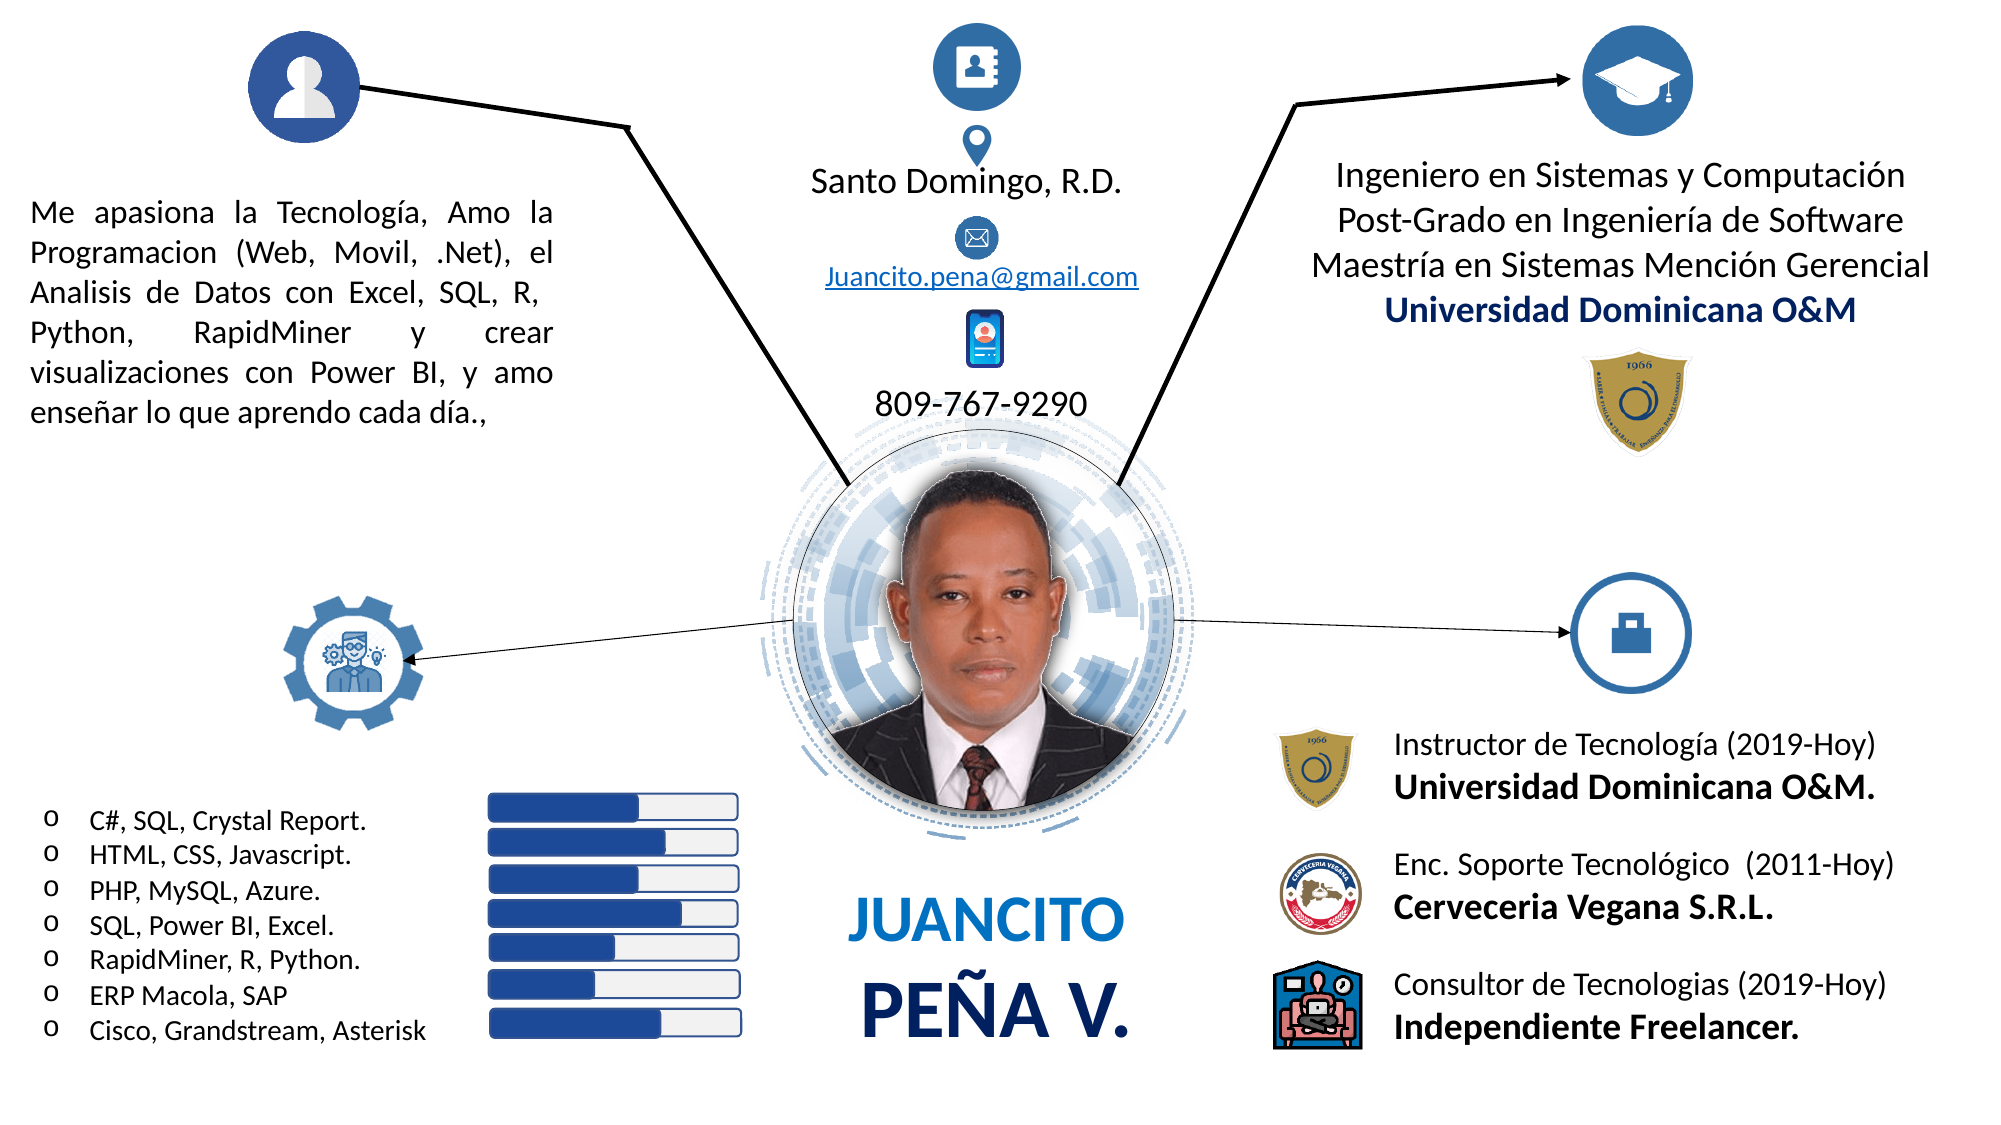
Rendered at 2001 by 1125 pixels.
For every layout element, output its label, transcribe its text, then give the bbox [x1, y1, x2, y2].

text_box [624, 126, 850, 486]
picture [1582, 347, 1697, 457]
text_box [402, 619, 794, 661]
picture [1577, 20, 1698, 141]
picture [956, 125, 998, 167]
text_box C#, SQL, Crystal Report. HTML, CSS, Javascript. PHP, MySQL, Azure. SQL, Power BI, Excel. RapidMiner, R, Python. ERP Macola, SAP Cisco, Grandstream, Asterisk [27, 793, 489, 1054]
text_box Juancito.pena@gmail.com [850, 249, 1118, 300]
text_box 809-767-9290 [859, 371, 1118, 395]
text_box [489, 1008, 662, 1039]
picture [1272, 852, 1373, 936]
text_box Instructor de Tecnología (2019-Hoy) Universidad Dominicana O&M. Enc. Soporte Tecnológico (2011-Hoy) Cerveceria Vegana S.R.L. Consultor de Tecnologias (2019-Hoy) Independiente Freelancer. [1379, 715, 1977, 1055]
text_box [1118, 78, 1571, 486]
picture [760, 395, 1194, 841]
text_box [1174, 619, 1571, 633]
text_box [493, 1007, 743, 1038]
picture [954, 215, 999, 260]
picture [248, 31, 360, 143]
text_box Santo Domingo, R.D. [850, 149, 1118, 209]
text_box Ingeniero en Sistemas y Computación Post-Grado en Ingeniería de Software Maestría en Sistemas Mención Gerencial Universidad Dominicana O&M [1571, 142, 1977, 338]
text_box JUANCITO PEÑA V. [785, 867, 1189, 1062]
picture [932, 23, 1021, 111]
picture [1273, 726, 1361, 811]
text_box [359, 87, 631, 128]
text_box Me apasiona la Tecnología, Amo la Programacion (Web, Movil, .Net), el Analisis de Datos con Excel, SQL, R, Python, RapidMiner y crear visualizaciones con Power BI, y amo enseñar lo que aprendo cada día., [15, 182, 570, 438]
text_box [488, 793, 740, 999]
picture [1570, 572, 1692, 694]
picture [1270, 957, 1365, 1052]
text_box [251, 565, 455, 761]
picture [951, 305, 1018, 372]
